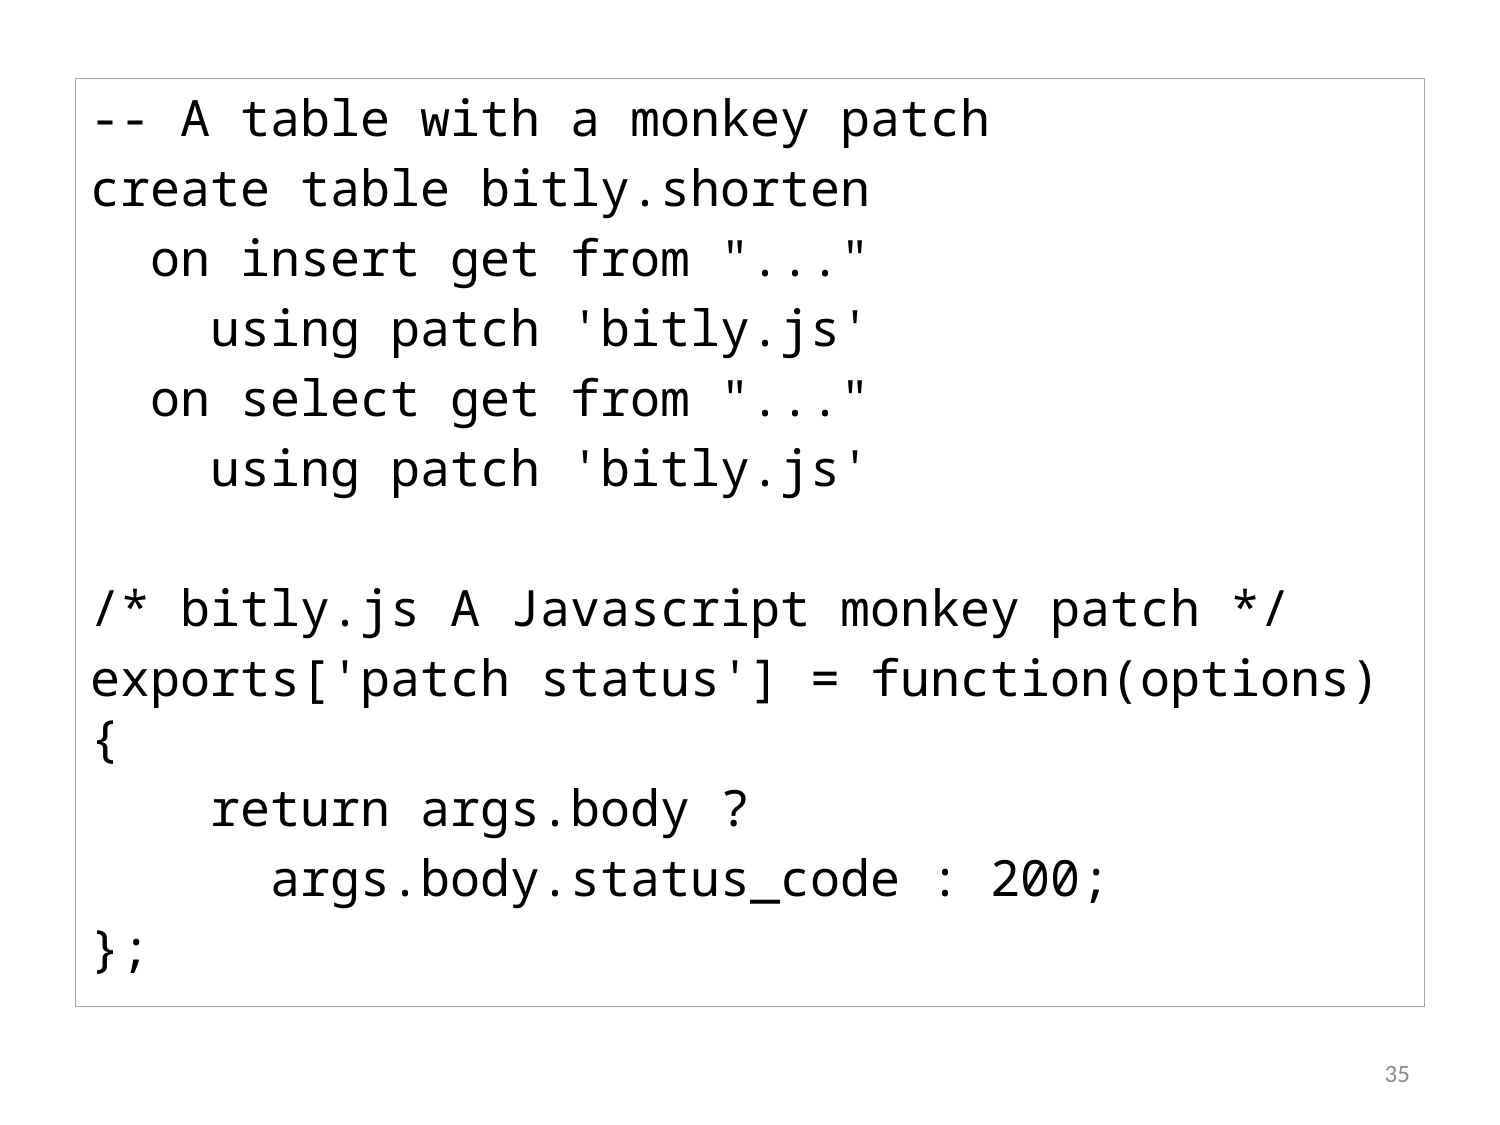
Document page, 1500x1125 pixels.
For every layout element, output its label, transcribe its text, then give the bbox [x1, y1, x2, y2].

slide_number 35 [1074, 1042, 1425, 1103]
list -- A table with a monkey patch create table bitly.shorten on insert get from "..." using patch 'bitly.js' on select get from "..." using patch 'bitly.js' /* bitly.js A Javascript monkey patch */ exports['patch status'] = function(options) { return args.body ? args.body.status_code : 200; }; [75, 78, 1425, 1007]
